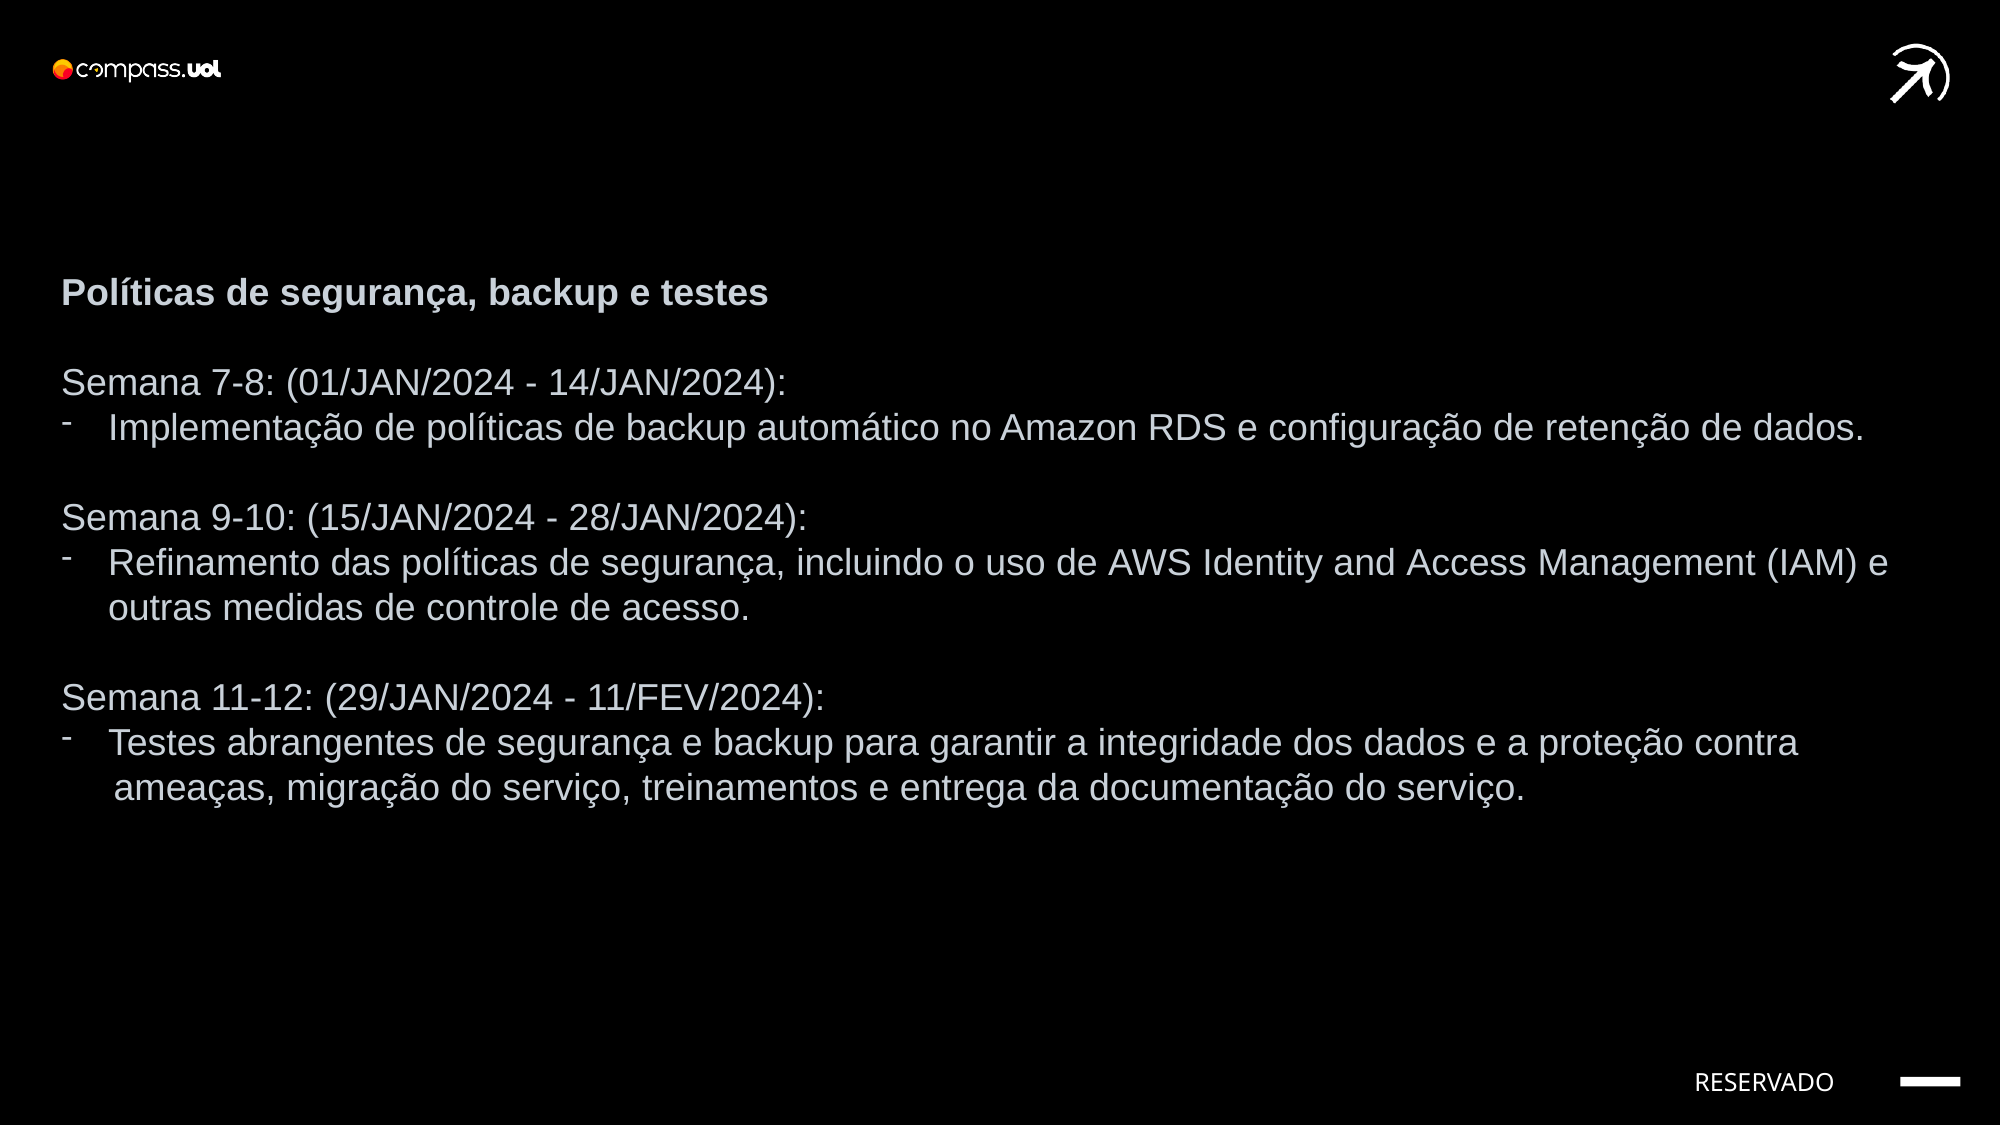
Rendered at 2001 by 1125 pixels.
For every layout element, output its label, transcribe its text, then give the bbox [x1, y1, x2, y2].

text_box Políticas de segurança, backup e testes Semana 7-8: (01/JAN/2024 - 14/JAN/2024): Implementação de políticas de backup automático no Amazon RDS e configuração de retenção de dados. Semana 9-10: (15/JAN/2024 - 28/JAN/2024): Refinamento das políticas de segurança, incluindo o uso de AWS Identity and Access Management (IAM) e outras medidas de controle de acesso. Semana 11-12: (29/JAN/2024 - 11/FEV/2024): Testes abrangentes de segurança e backup para garantir a integridade dos dados e a proteção contra ameaças, migração do serviço, treinamentos e entrega da documentação do serviço. [46, 260, 1952, 905]
list RESERVADO [1679, 1062, 1894, 1100]
picture [40, 37, 233, 104]
picture [1889, 43, 1950, 104]
